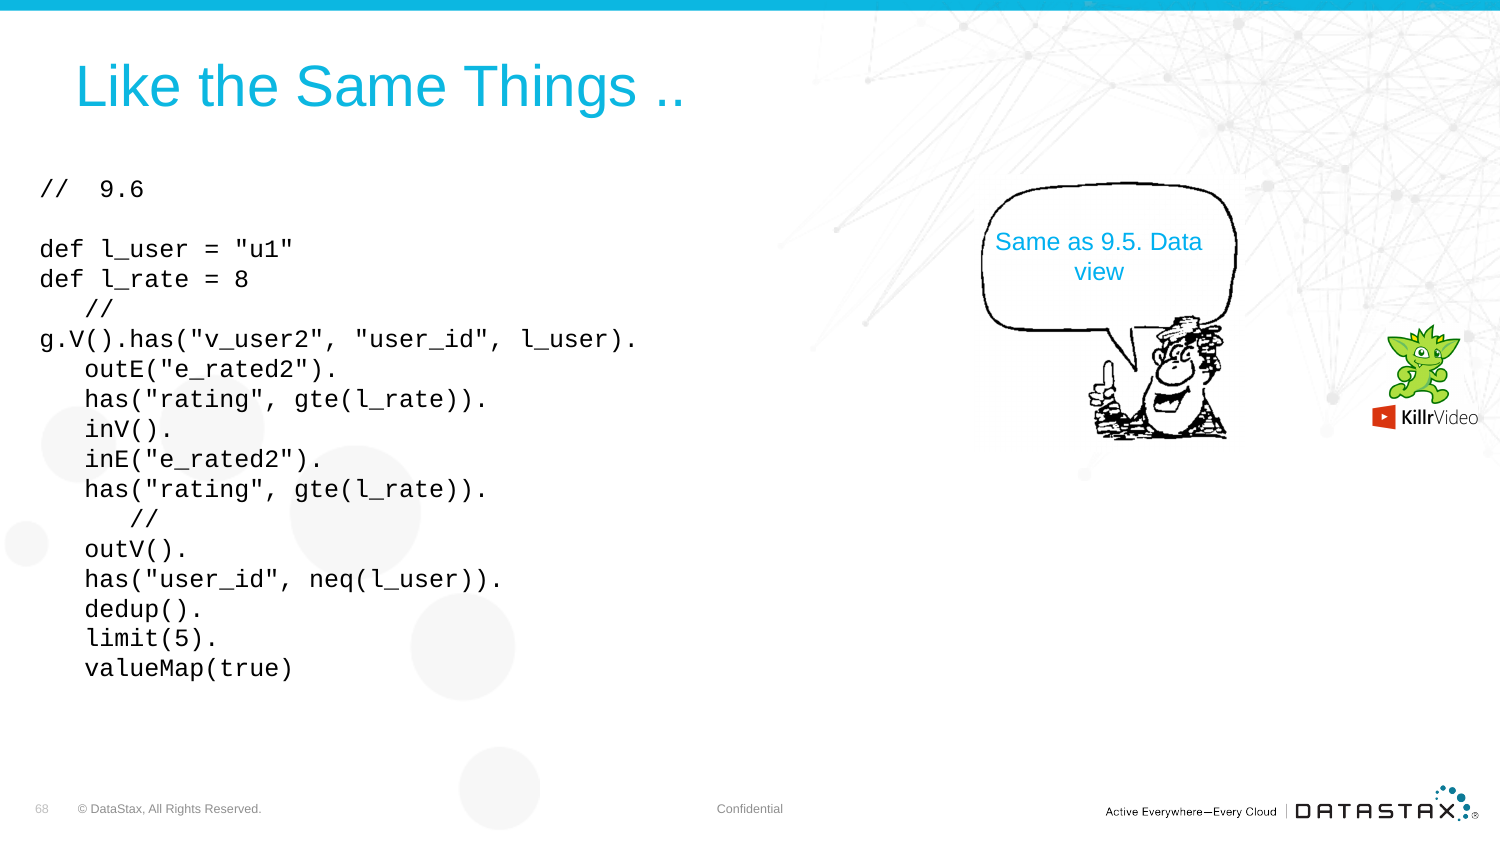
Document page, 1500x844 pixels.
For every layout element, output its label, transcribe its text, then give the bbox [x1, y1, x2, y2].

title Like the Same Things .. [75, 44, 1425, 135]
slide_number © DataStax, All Rights Reserved. [77, 785, 416, 831]
picture [1085, 2, 1094, 8]
picture [1371, 323, 1478, 430]
list // 9.6 def l_user = "u1" def l_rate = 8 // g.V().has("v_user2", "user_id", l_user). outE("e_rated2"). has("rating", gte(l_rate)). inV(). inE("e_rated2"). has("rating", gte(l_rate)). // outV(). has("user_id", neq(l_user)). dedup(). limit(5). valueMap(true) [38, 165, 681, 736]
slide_number 68 [13, 785, 64, 831]
footer Confidential [496, 785, 1004, 831]
picture [1085, 764, 1499, 844]
picture [973, 174, 1246, 452]
